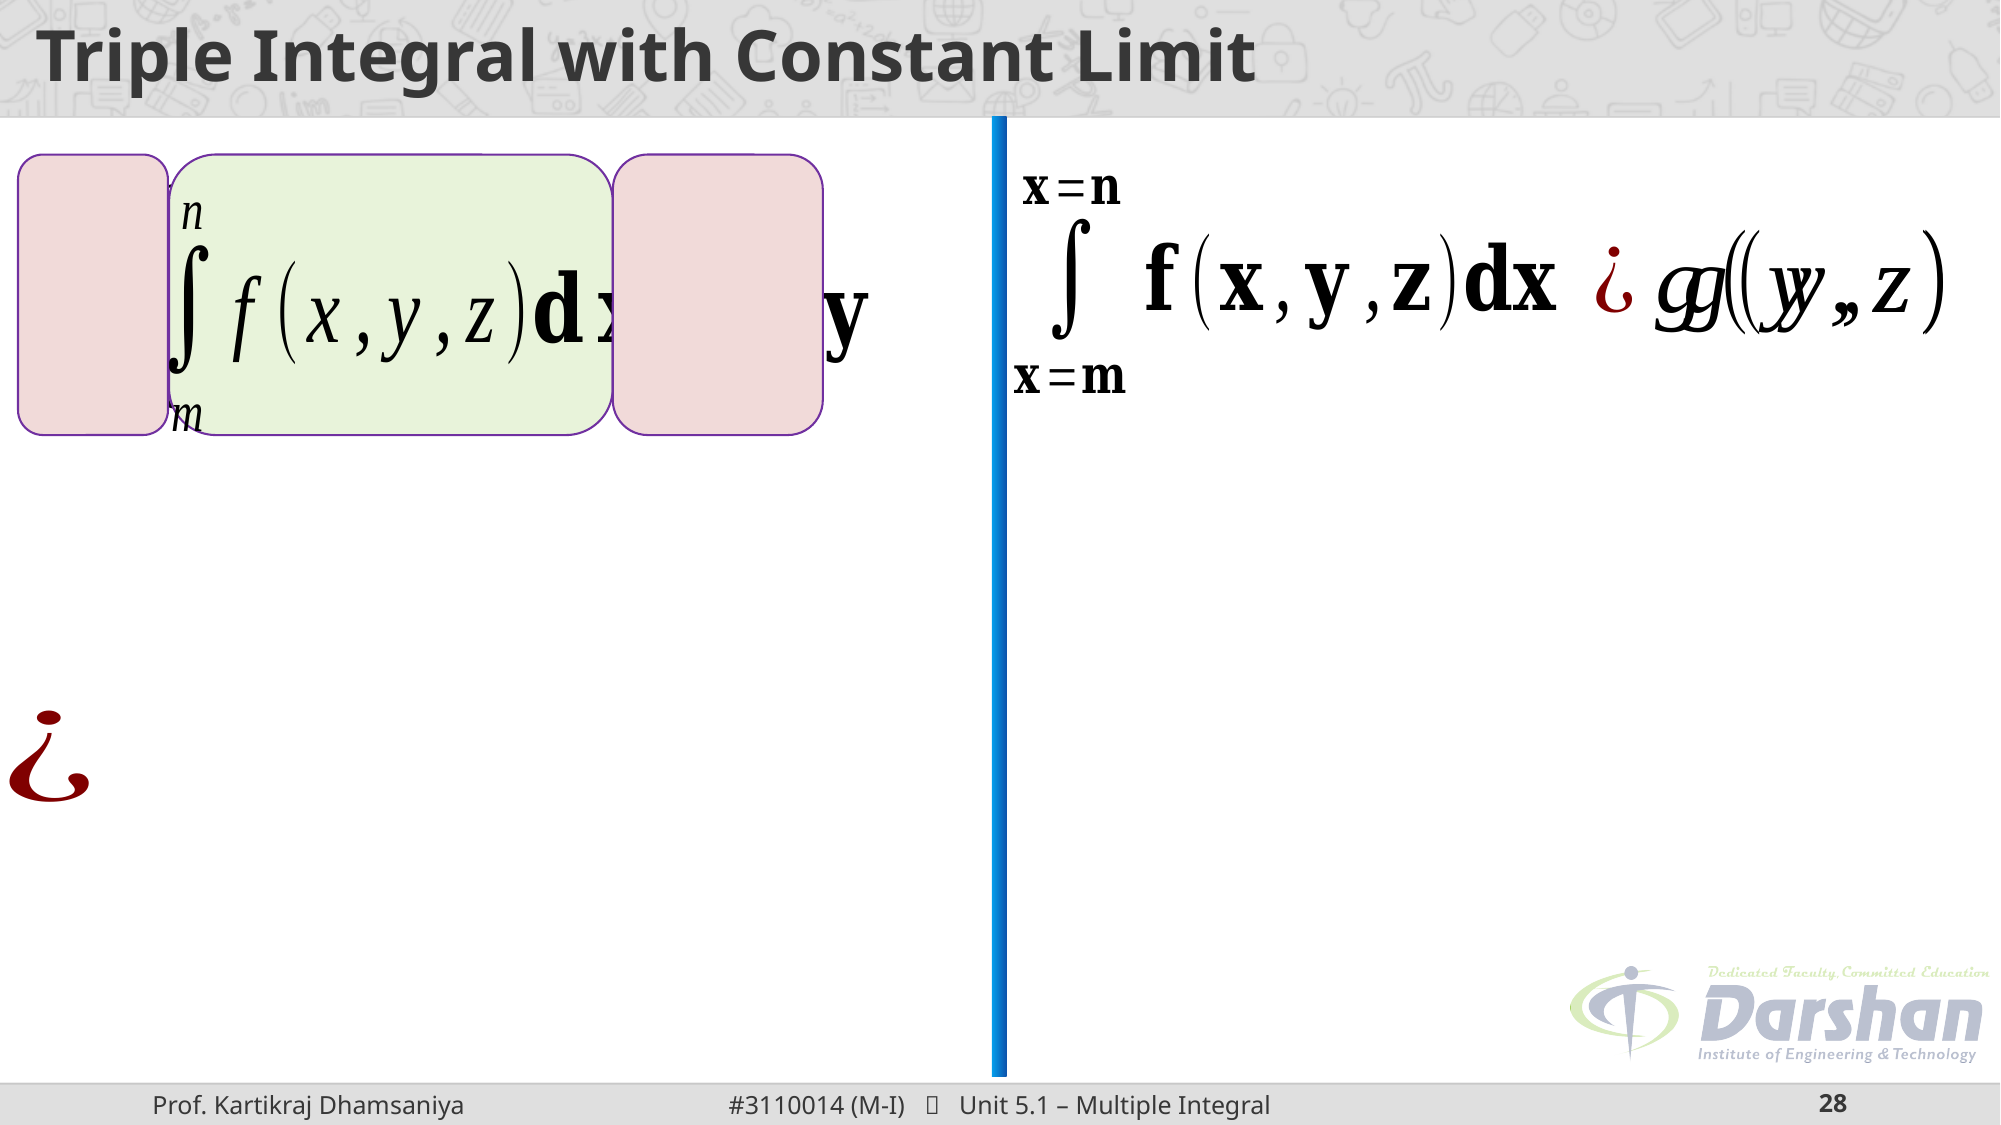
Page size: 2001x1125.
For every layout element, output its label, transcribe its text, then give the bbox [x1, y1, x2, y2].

title Triple Integral with Constant Limit [0, 0, 2000, 117]
text_box [16, 153, 170, 437]
text_box [991, 116, 1007, 1077]
text_box [169, 153, 612, 437]
text_box [611, 153, 824, 437]
